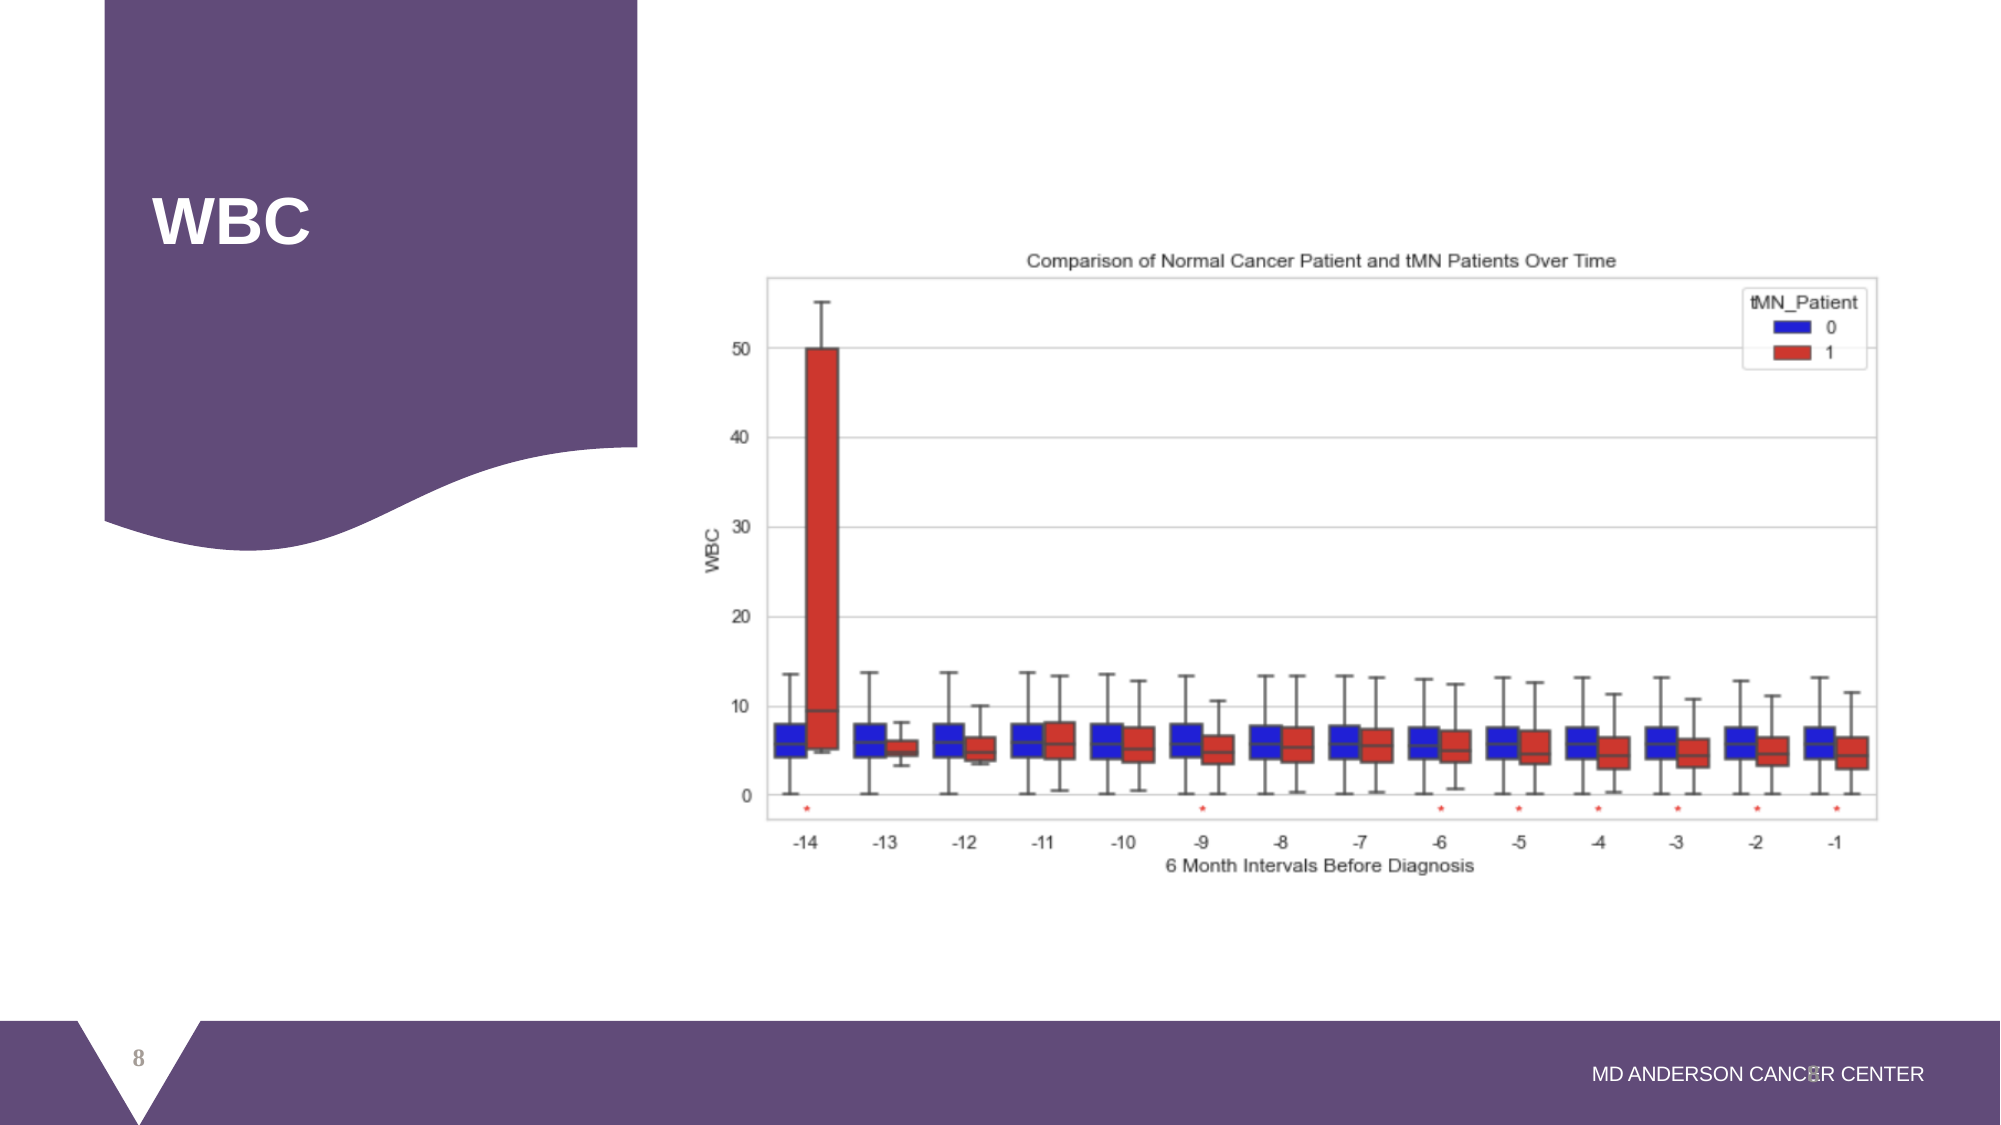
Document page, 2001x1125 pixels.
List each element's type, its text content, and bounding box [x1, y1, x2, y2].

title WBC [137, 28, 604, 417]
slide_number 8 [1792, 1042, 1895, 1103]
picture [689, 238, 1896, 887]
text_box [102, 0, 640, 553]
text_box 8 [0, 1026, 161, 1087]
